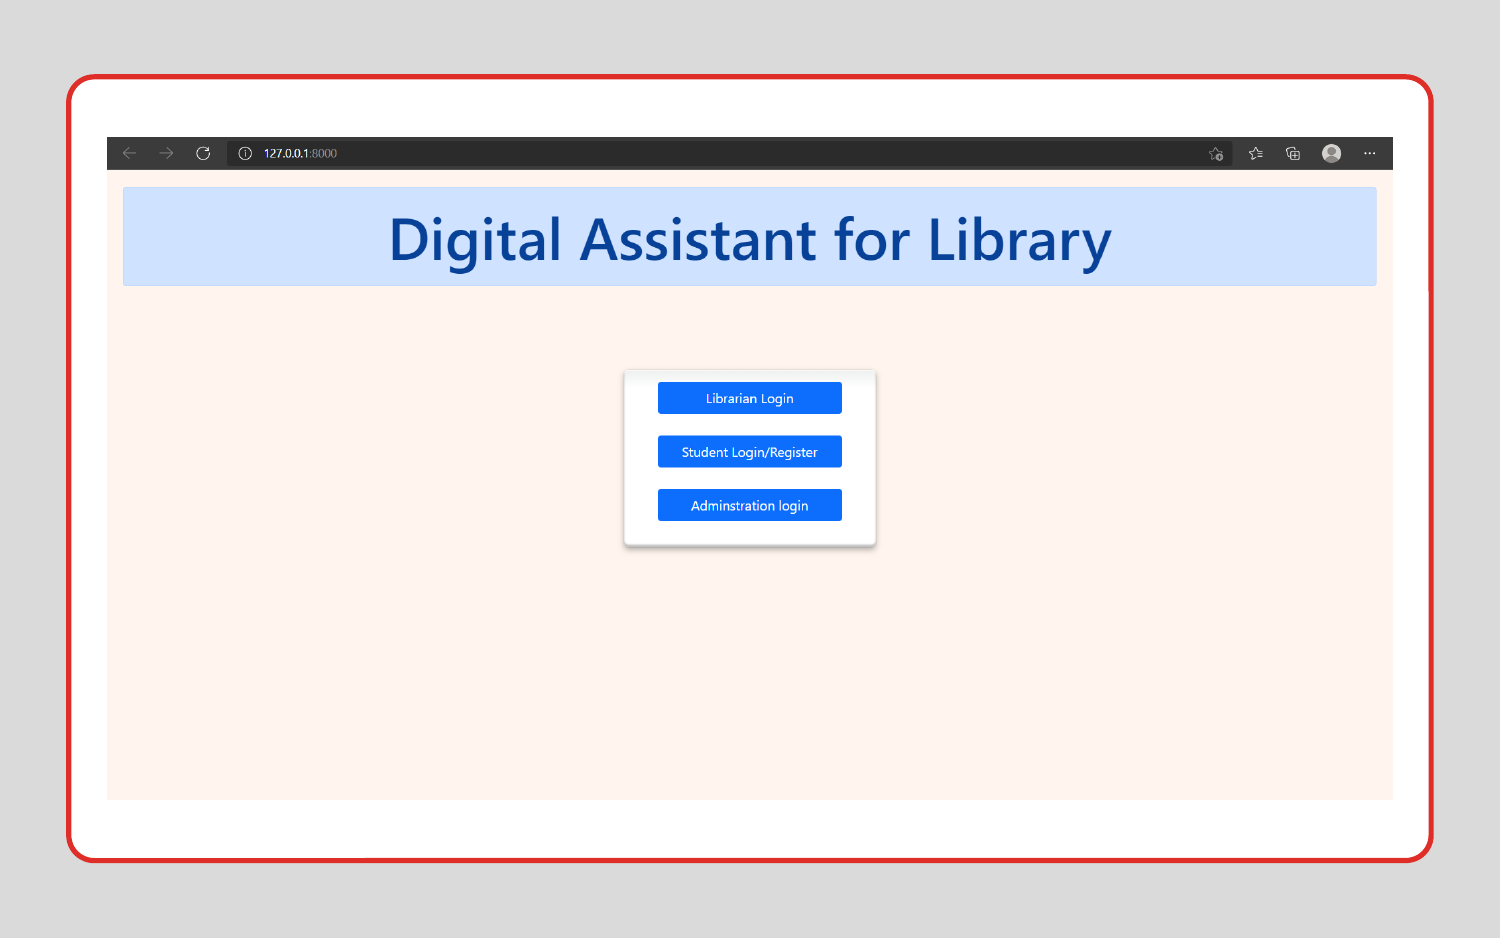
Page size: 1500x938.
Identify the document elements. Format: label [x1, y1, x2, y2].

text_box [0, 0, 1500, 938]
text_box [67, 75, 1433, 862]
picture [106, 137, 1394, 801]
text_box [78, 86, 1422, 851]
